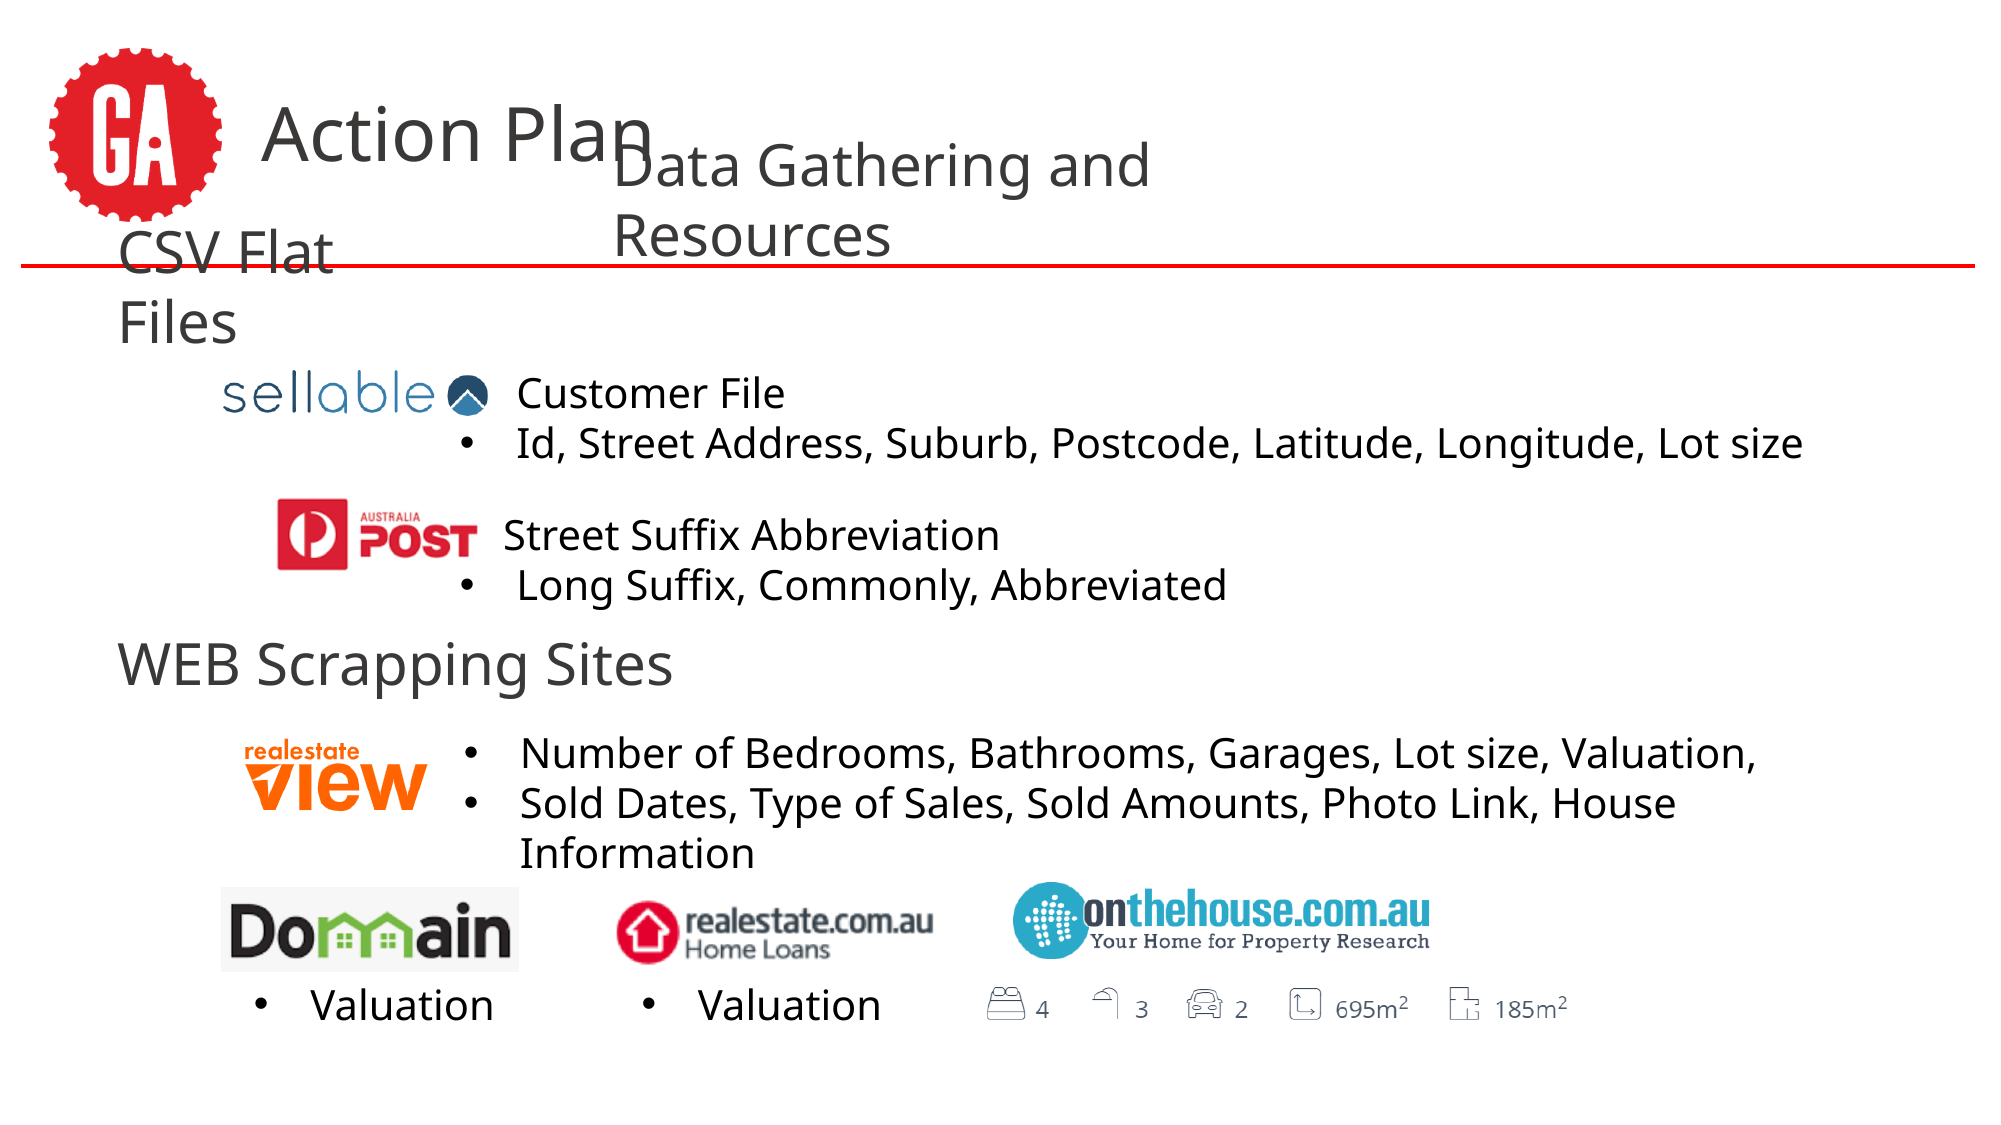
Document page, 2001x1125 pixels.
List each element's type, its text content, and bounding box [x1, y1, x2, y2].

picture [208, 357, 516, 433]
text_box CSV Flat Files [102, 274, 463, 363]
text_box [577, 891, 964, 1088]
picture [999, 868, 1441, 974]
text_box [21, 29, 1975, 266]
picture [265, 487, 483, 576]
text_box WEB Scrapping Sites [102, 615, 724, 705]
text_box Data Gathering and Resources [597, 266, 1377, 276]
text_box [230, 669, 1883, 887]
picture [972, 977, 1584, 1037]
text_box Customer File Id, Street Address, Suburb, Postcode, Latitude, Longitude, Lot size [370, 359, 1879, 501]
text_box Street Suffix Abbreviation Long Suffix, Commonly, Abbreviated [370, 501, 1879, 617]
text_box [164, 887, 577, 1088]
